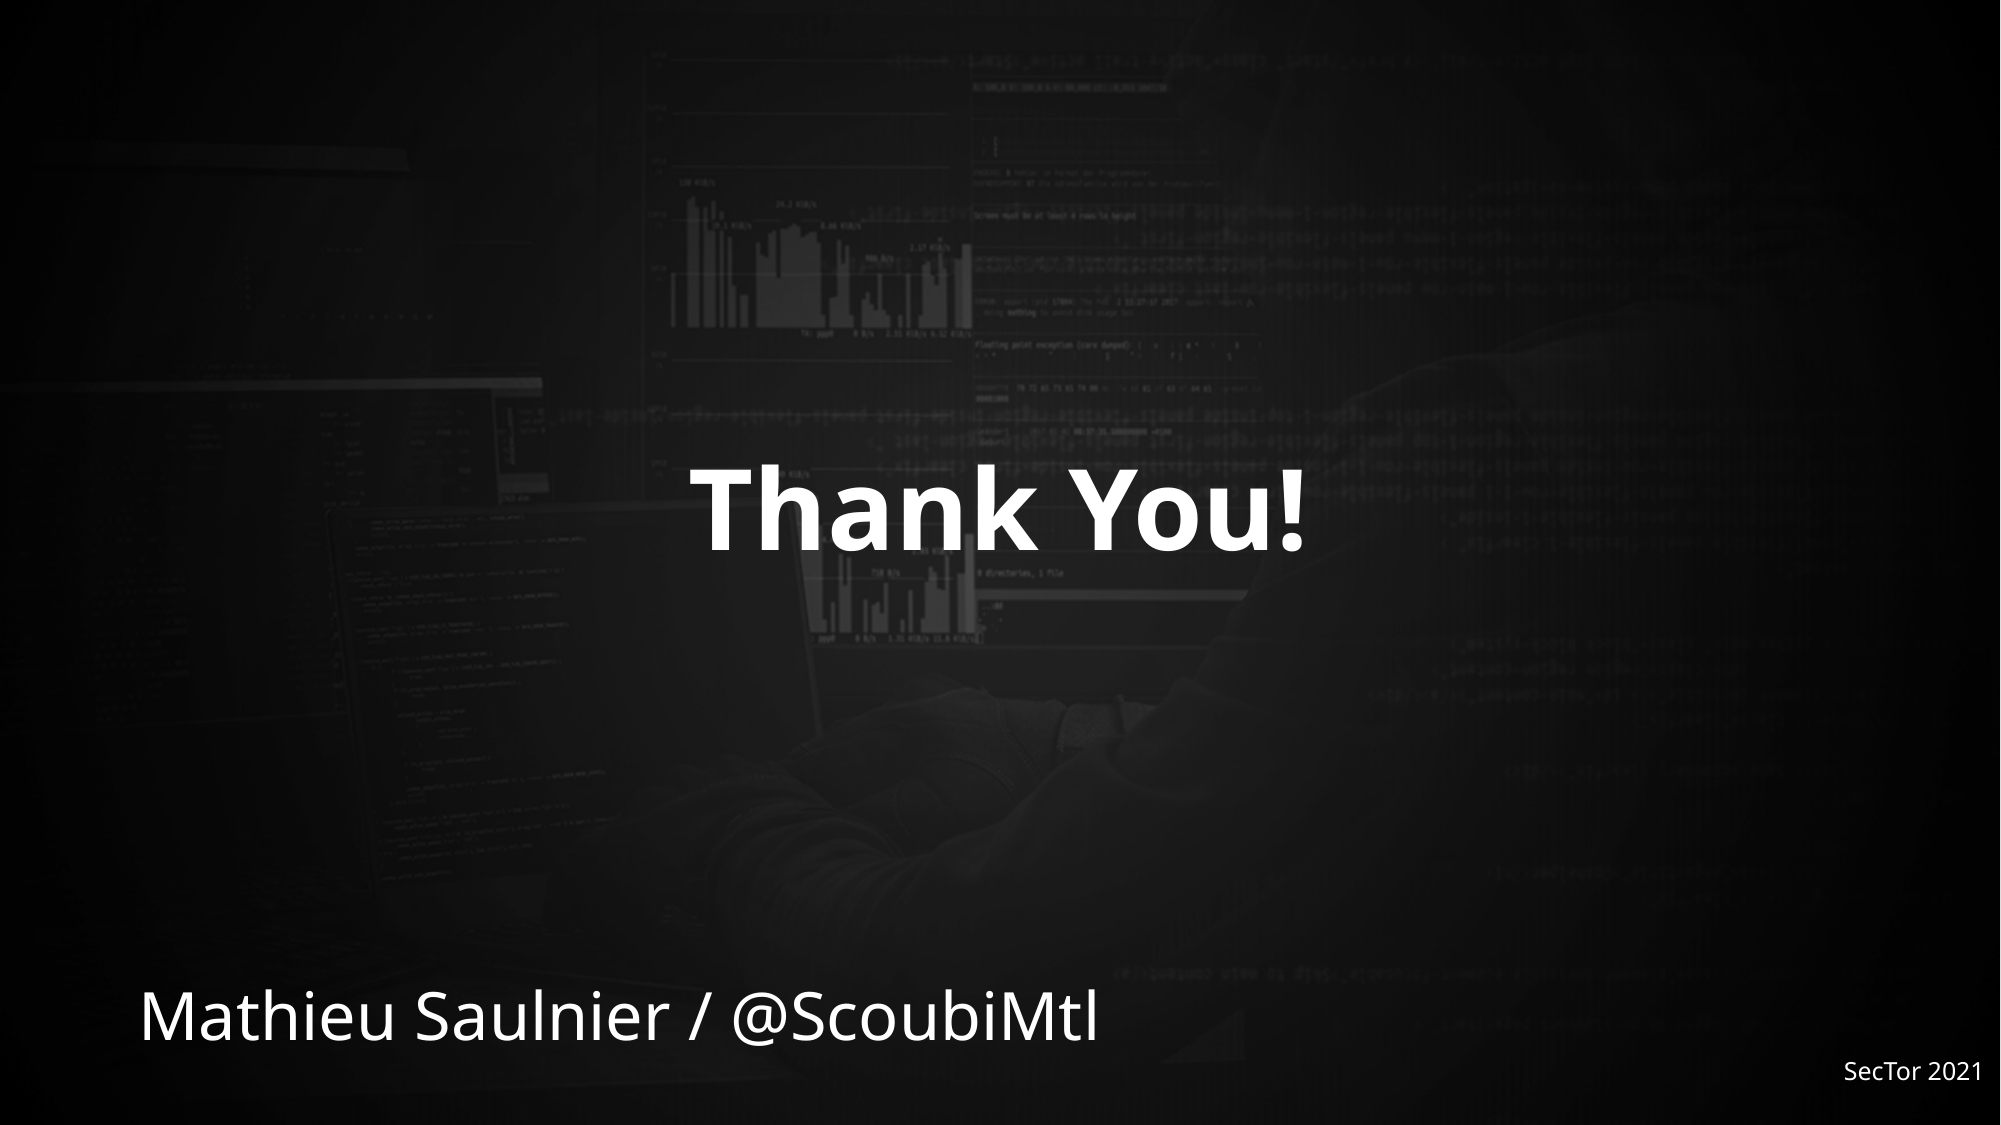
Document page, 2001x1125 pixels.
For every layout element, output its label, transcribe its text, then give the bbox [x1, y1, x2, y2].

title Thank You! [136, 280, 1862, 749]
picture [0, 0, 2001, 1125]
footer SecTor 2021 [1325, 1042, 2000, 1103]
text_box Mathieu Saulnier / @ScoubiMtl [123, 965, 1117, 1061]
